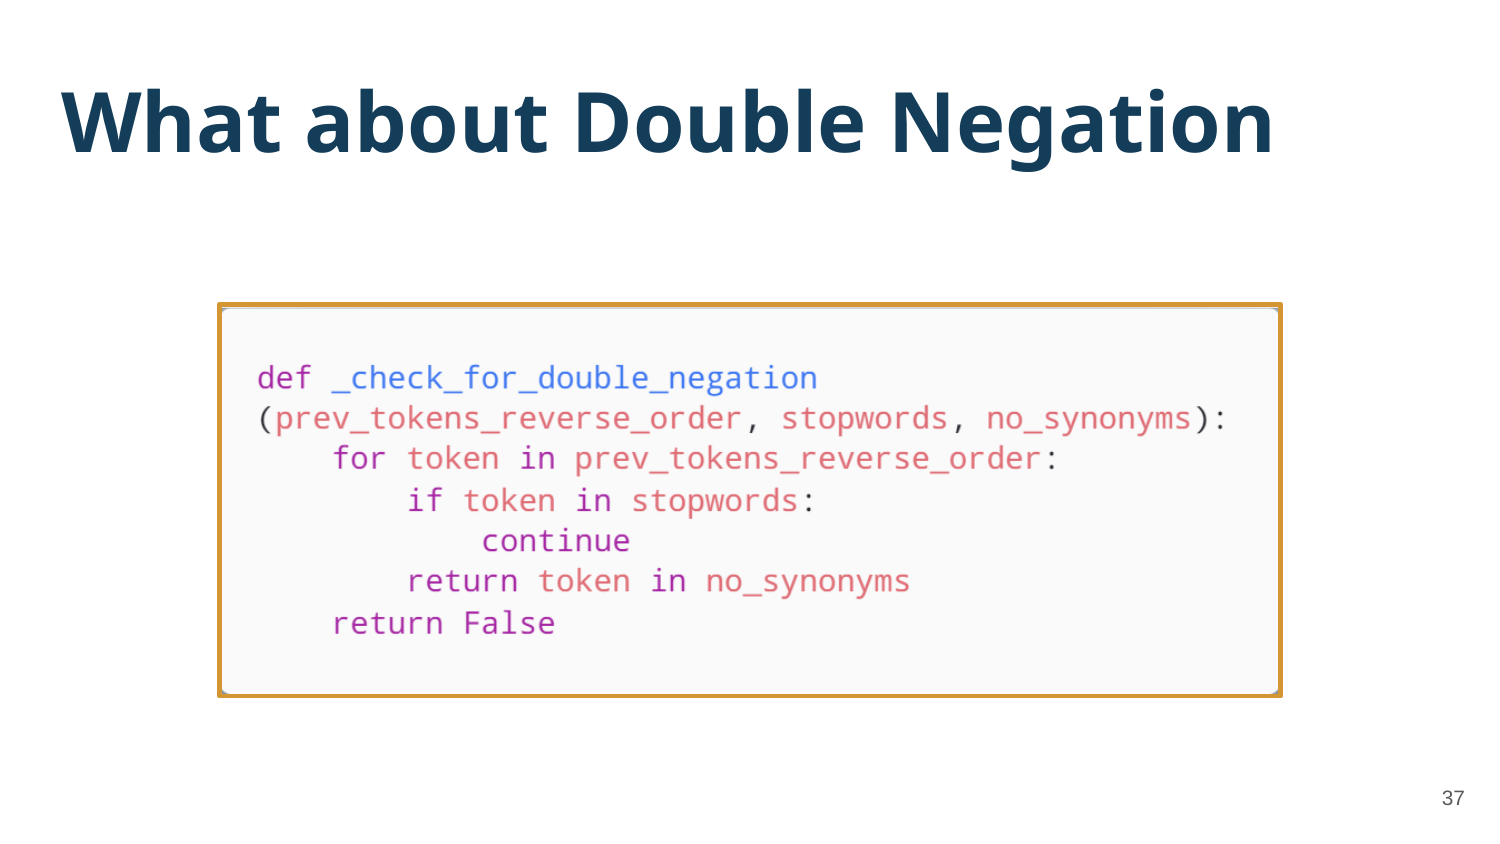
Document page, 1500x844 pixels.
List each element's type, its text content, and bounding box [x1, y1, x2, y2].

title What about Double Negation [46, 54, 1463, 205]
picture [221, 306, 1279, 694]
slide_number ‹#› [1389, 764, 1480, 830]
